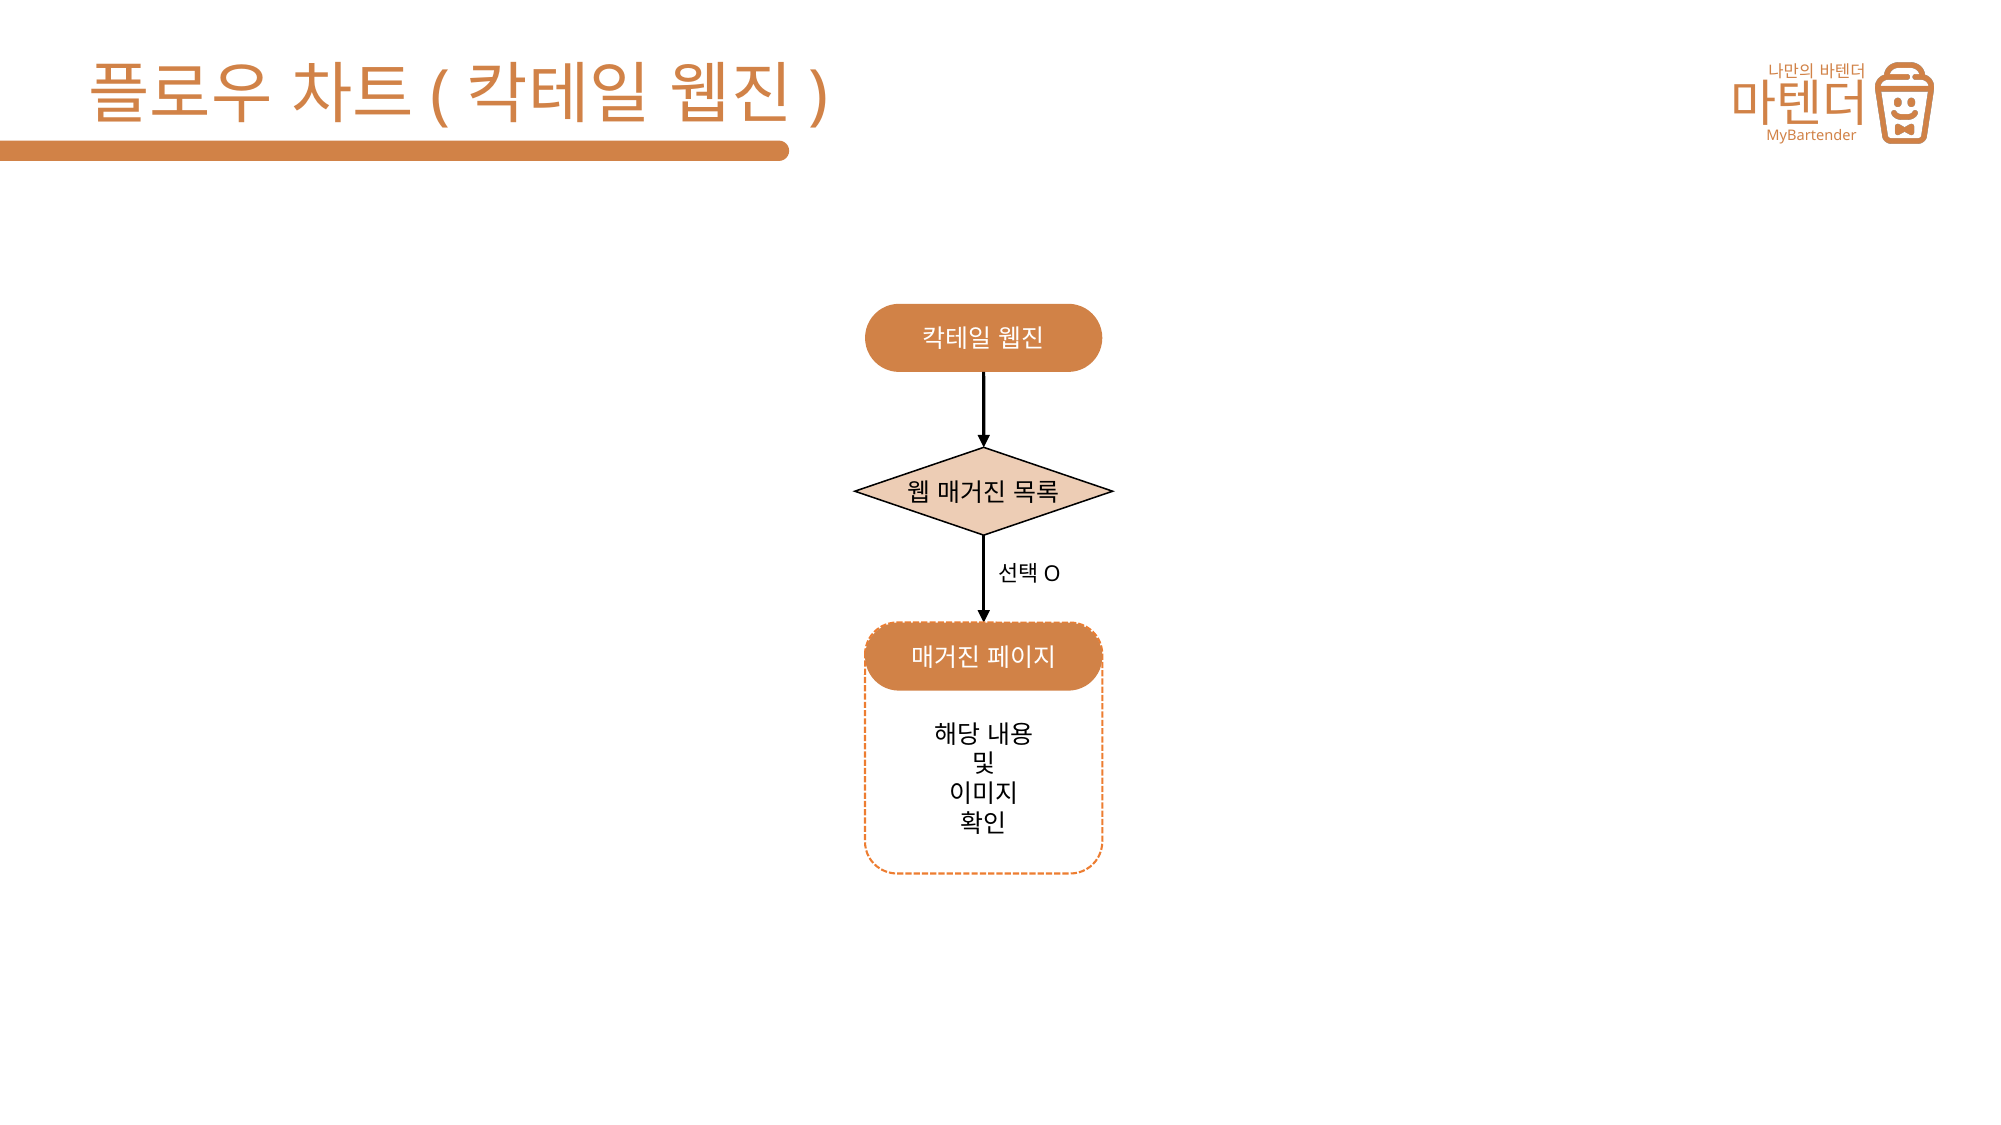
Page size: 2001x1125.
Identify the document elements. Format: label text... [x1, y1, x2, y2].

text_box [1721, 52, 1934, 152]
text_box 플로우 차트(칵테일 웹진) [73, 43, 844, 139]
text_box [854, 303, 1146, 874]
text_box [0, 139, 791, 162]
